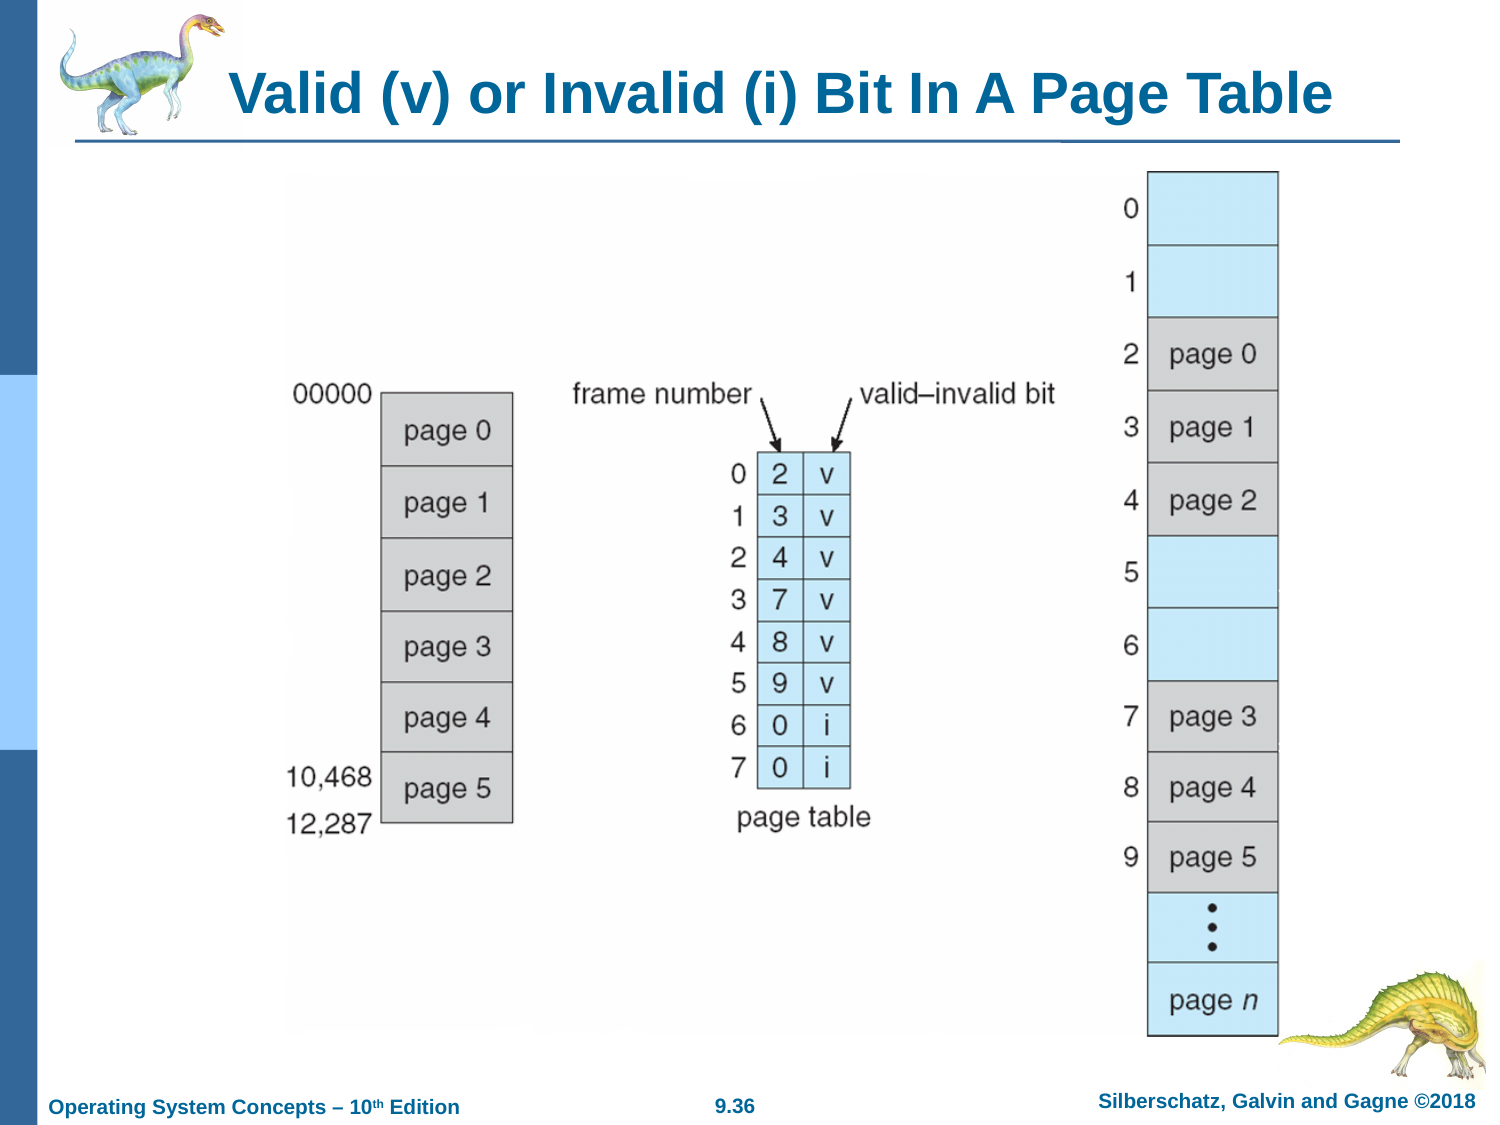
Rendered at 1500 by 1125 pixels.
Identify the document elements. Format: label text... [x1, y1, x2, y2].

title Valid (v) or Invalid (i) Bit In A Page Table [116, 0, 1448, 133]
picture [46, 0, 243, 149]
picture [281, 170, 1486, 1090]
